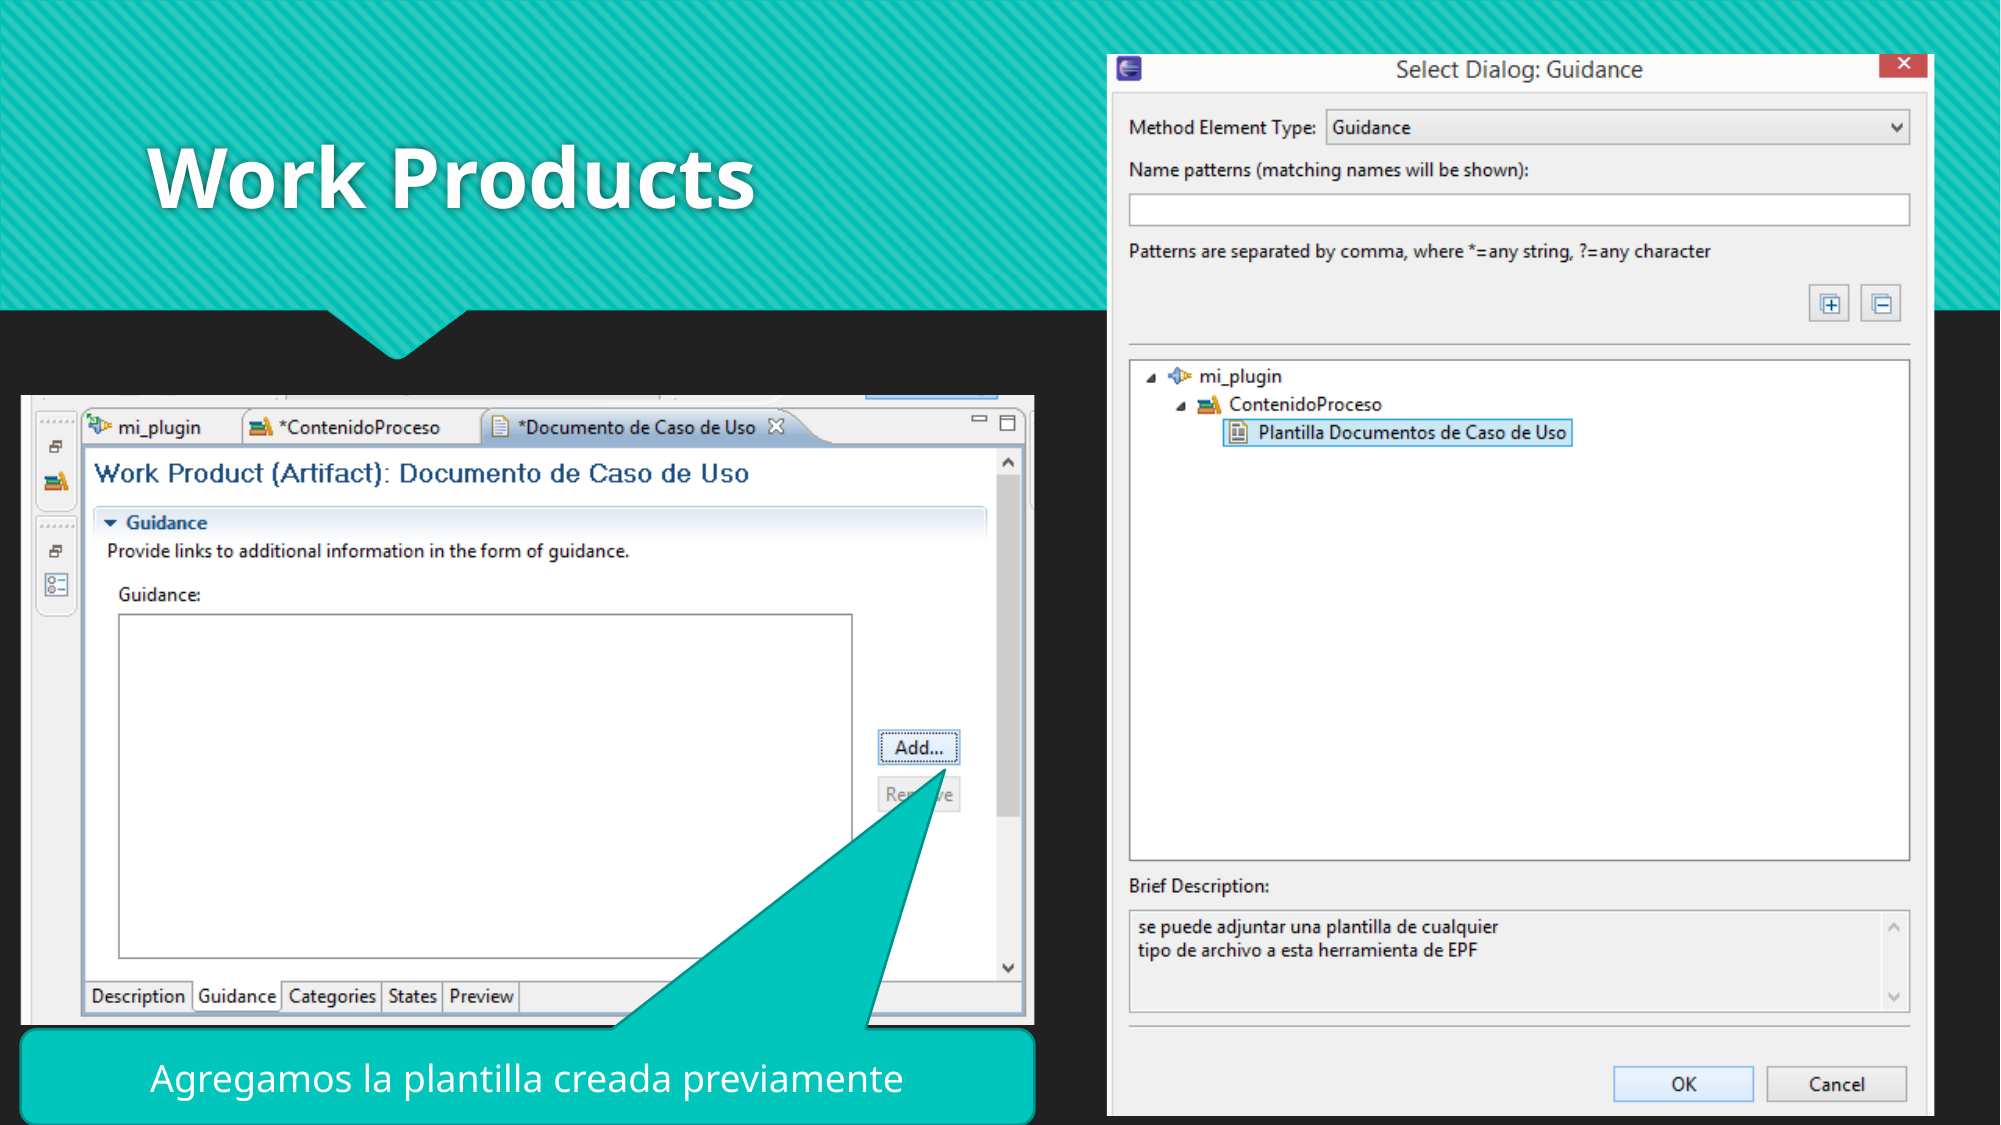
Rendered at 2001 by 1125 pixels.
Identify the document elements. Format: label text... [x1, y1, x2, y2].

title Work Products [132, 73, 1106, 233]
picture [20, 395, 1035, 1025]
text_box Agregamos la plantilla creada previamente [19, 1025, 1036, 1125]
picture [1106, 54, 1935, 1116]
